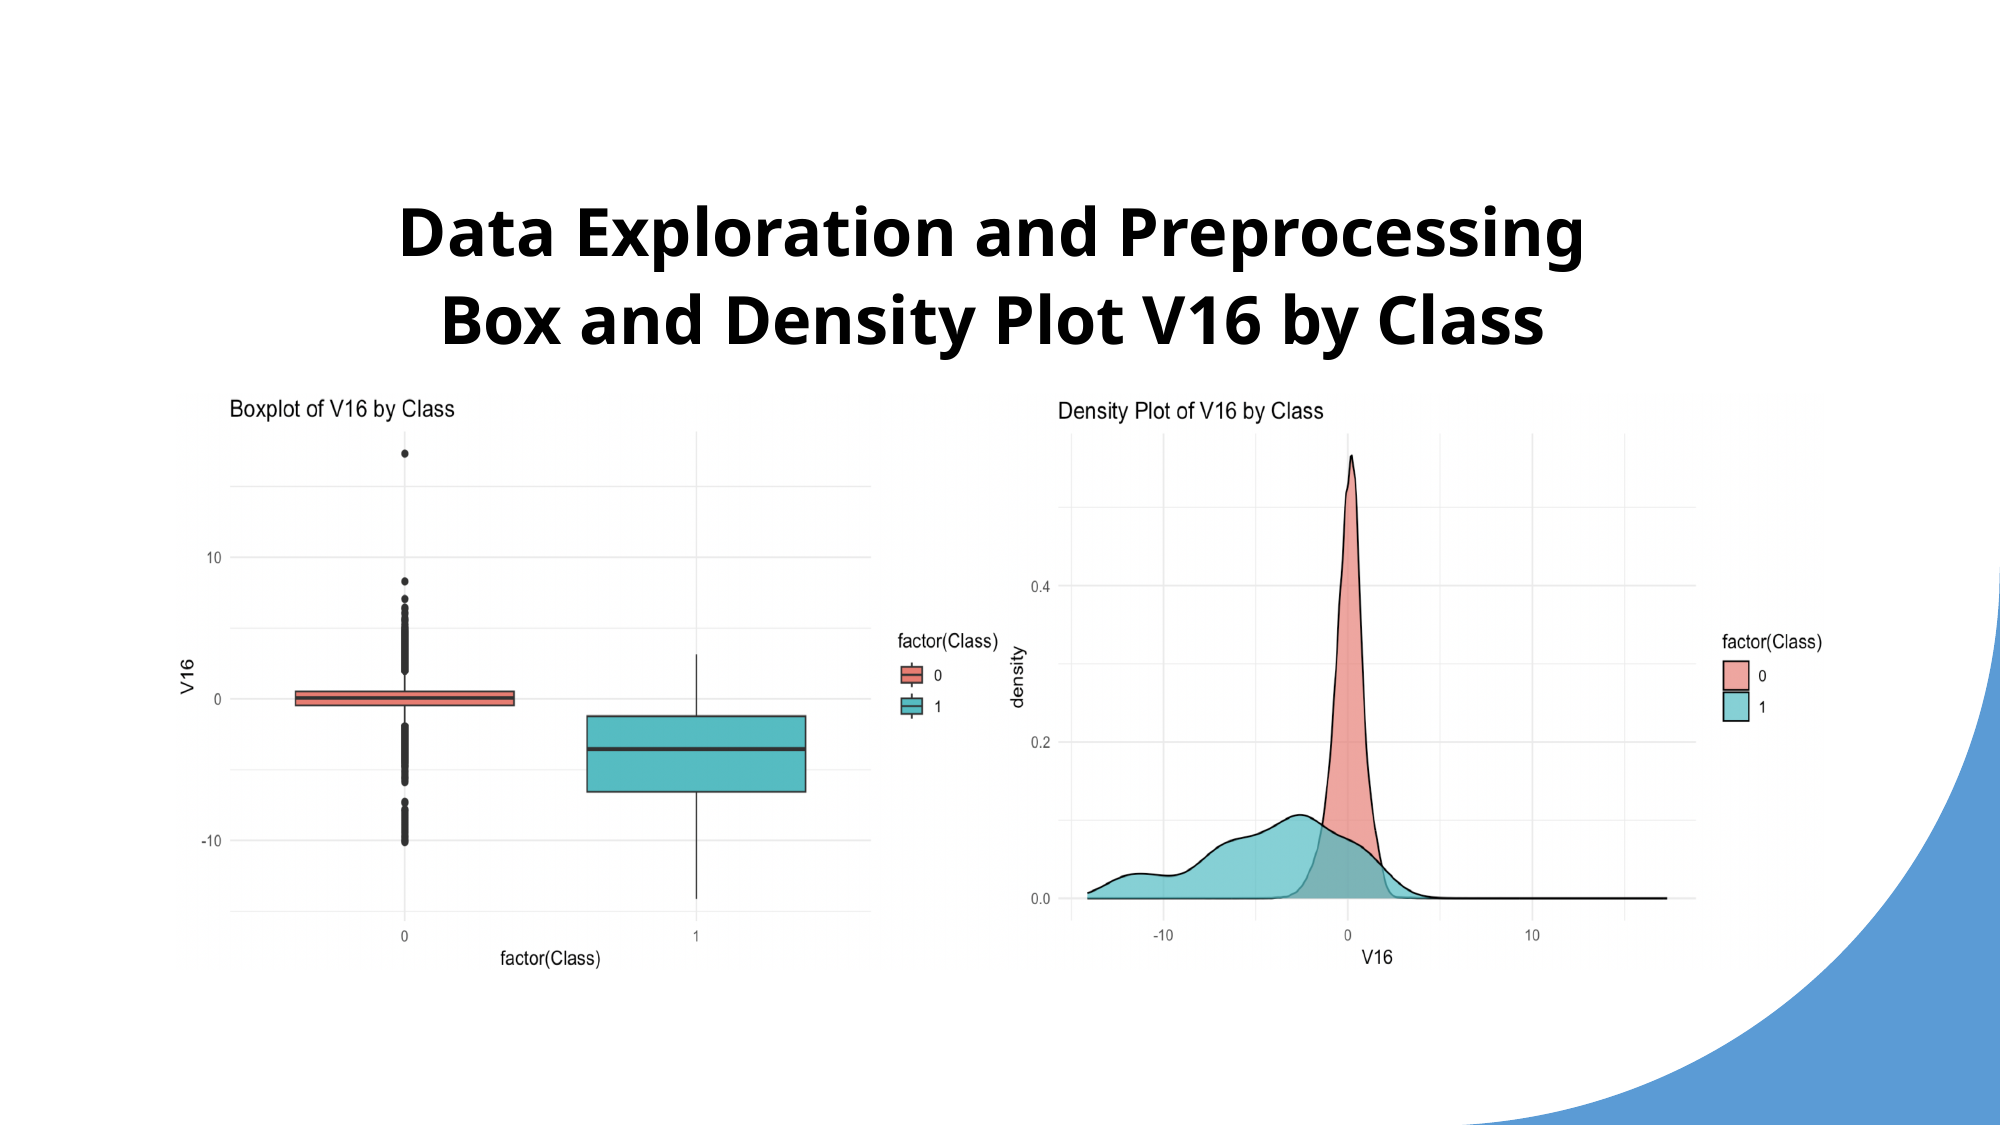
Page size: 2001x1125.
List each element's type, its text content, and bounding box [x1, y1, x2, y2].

picture [999, 393, 1824, 970]
title Data Exploration and Preprocessing Box and Density Plot V16 by Class [176, 118, 1809, 366]
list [176, 393, 999, 970]
